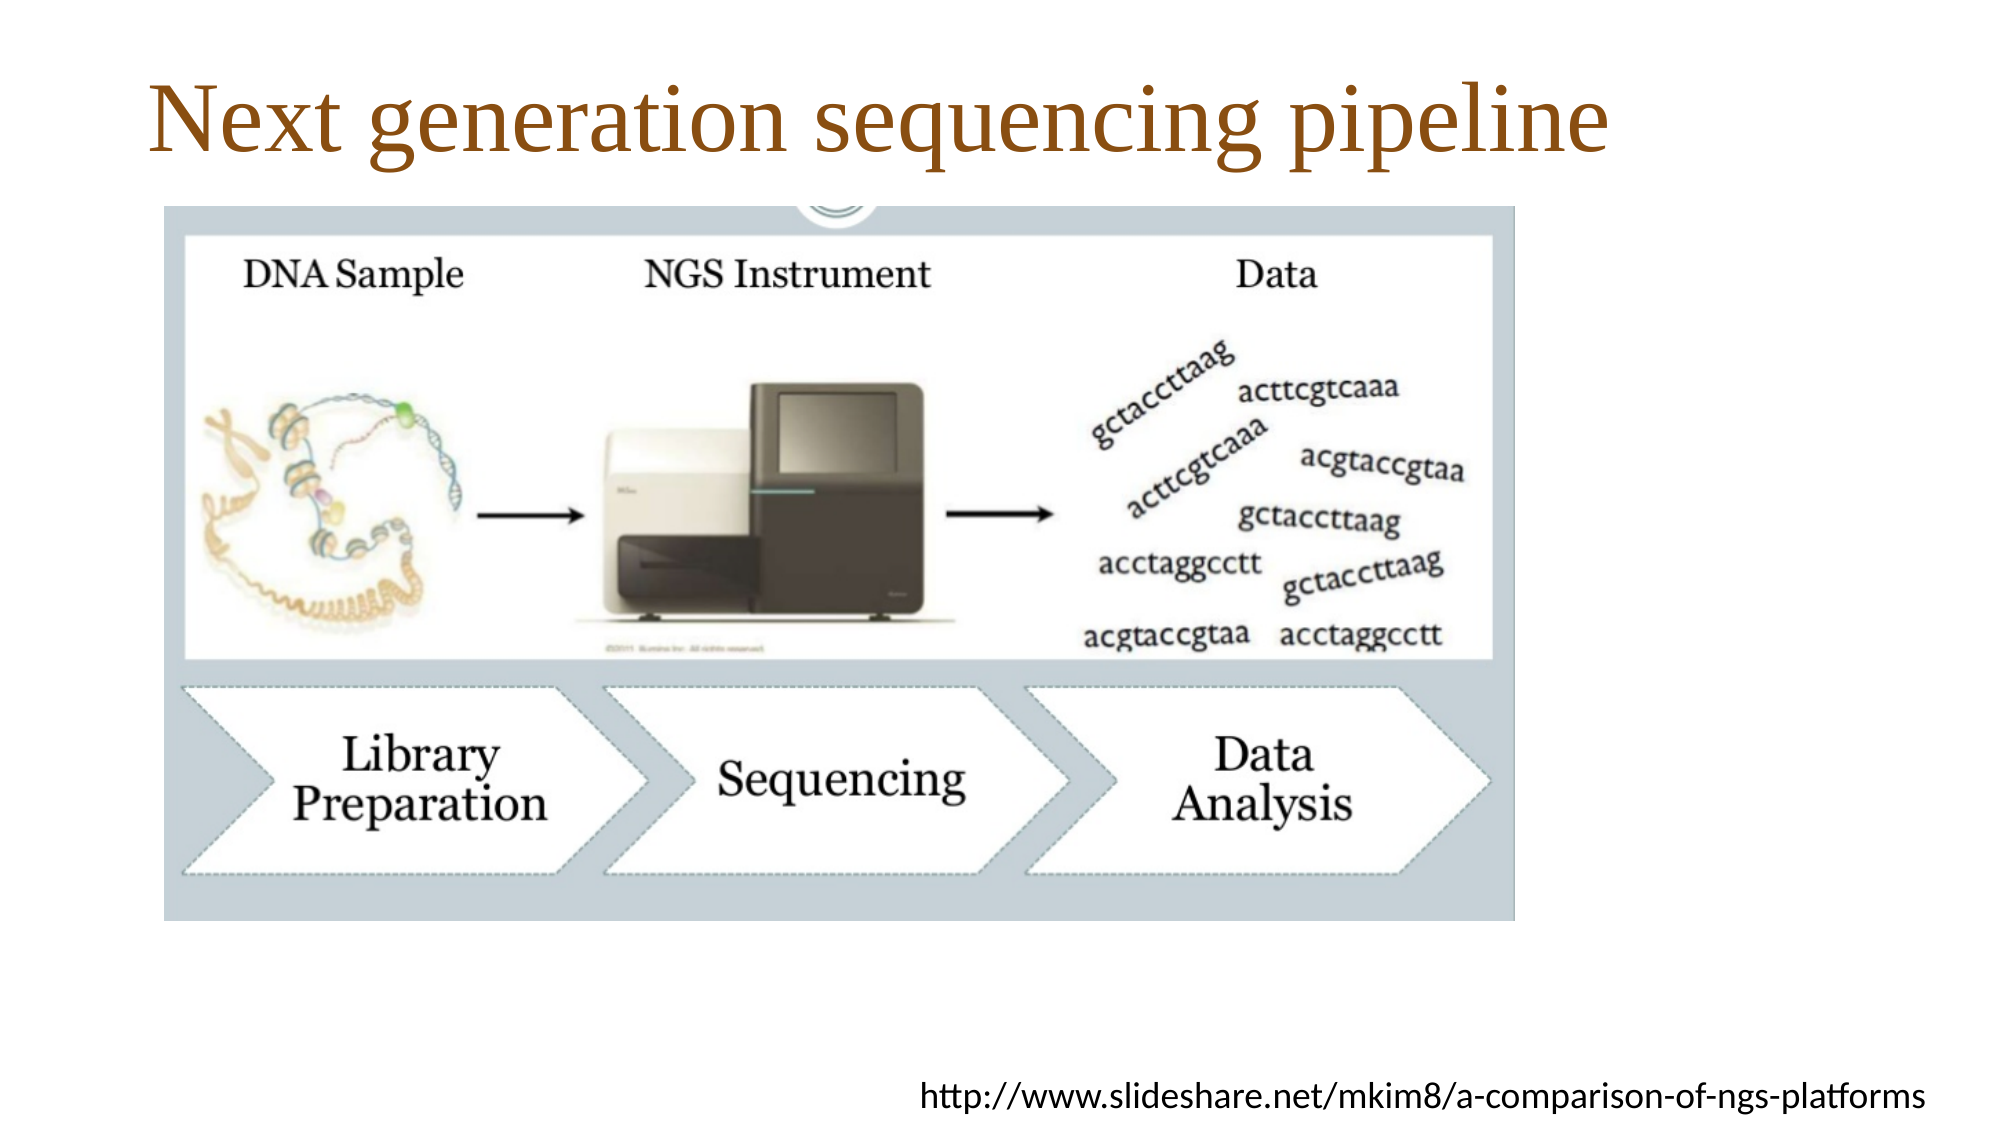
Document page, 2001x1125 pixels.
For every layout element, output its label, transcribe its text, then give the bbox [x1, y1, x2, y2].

text_box http://www.slideshare.net/mkim8/a-comparison-of-ngs-platforms [904, 1063, 2000, 1124]
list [164, 206, 1515, 921]
title Next generation sequencing pipeline [147, 31, 1861, 207]
